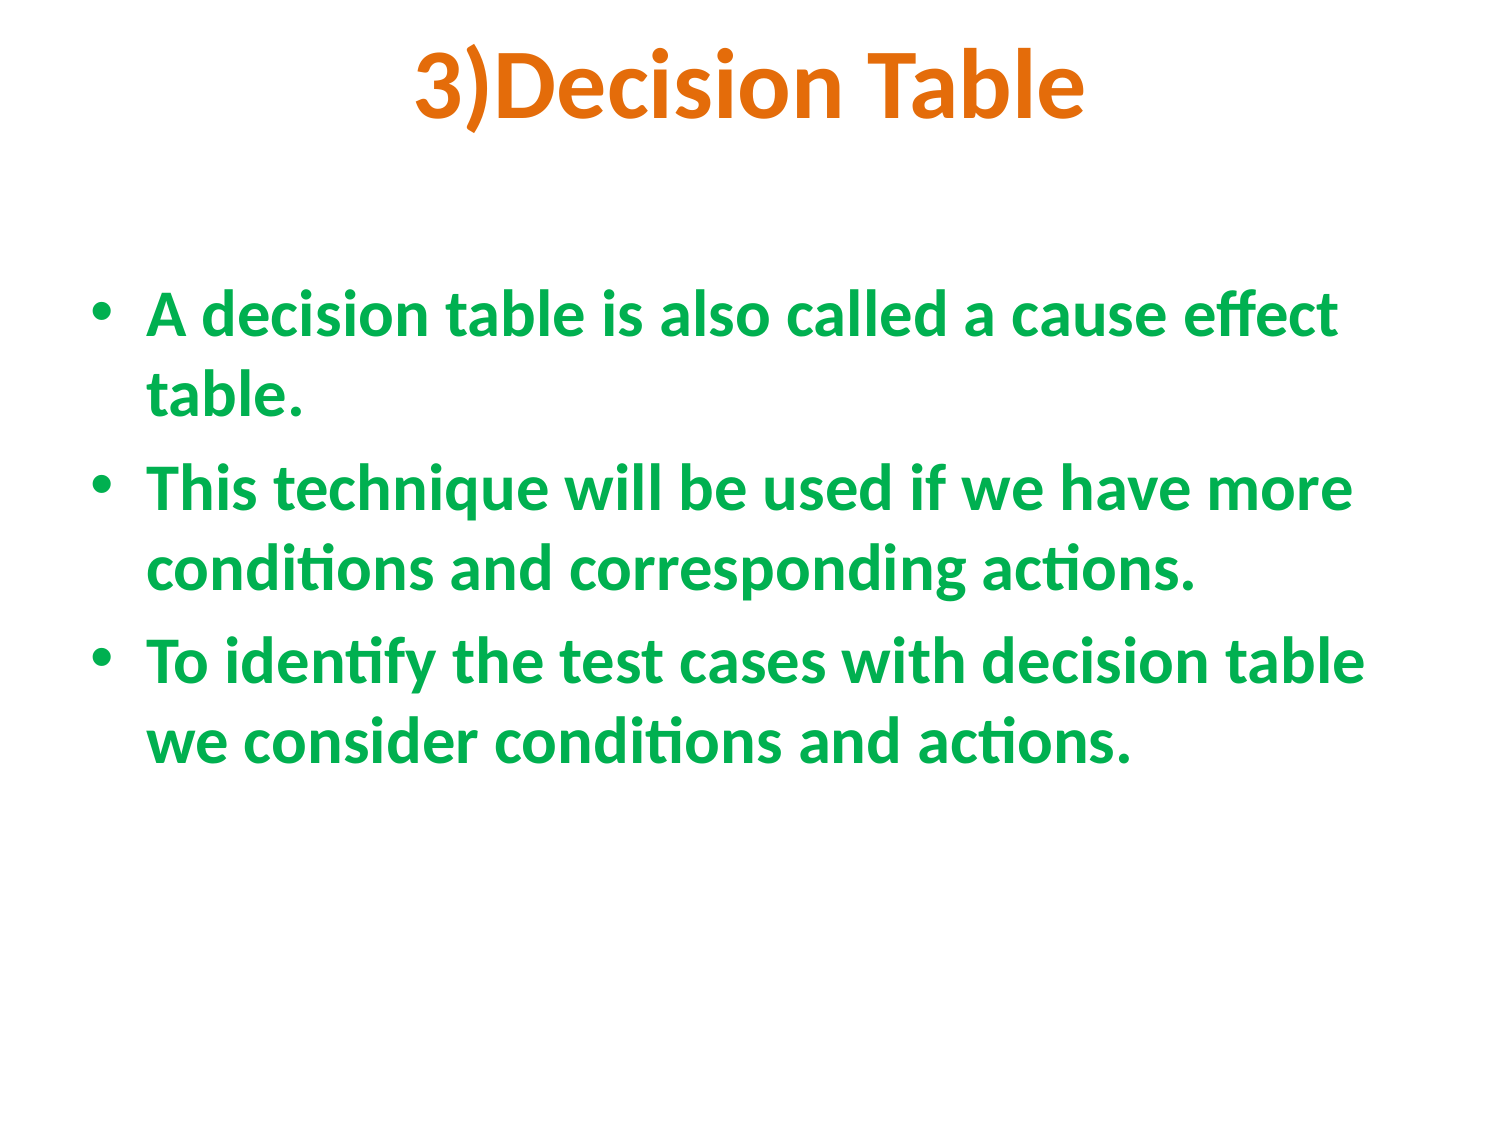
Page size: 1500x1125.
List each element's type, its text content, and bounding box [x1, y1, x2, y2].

list A decision table is also called a cause effect table. This technique will be used if we have more conditions and corresponding actions. To identify the test cases with decision table we consider conditions and actions. [75, 262, 1425, 1005]
title 3)Decision Table [75, 45, 1425, 233]
